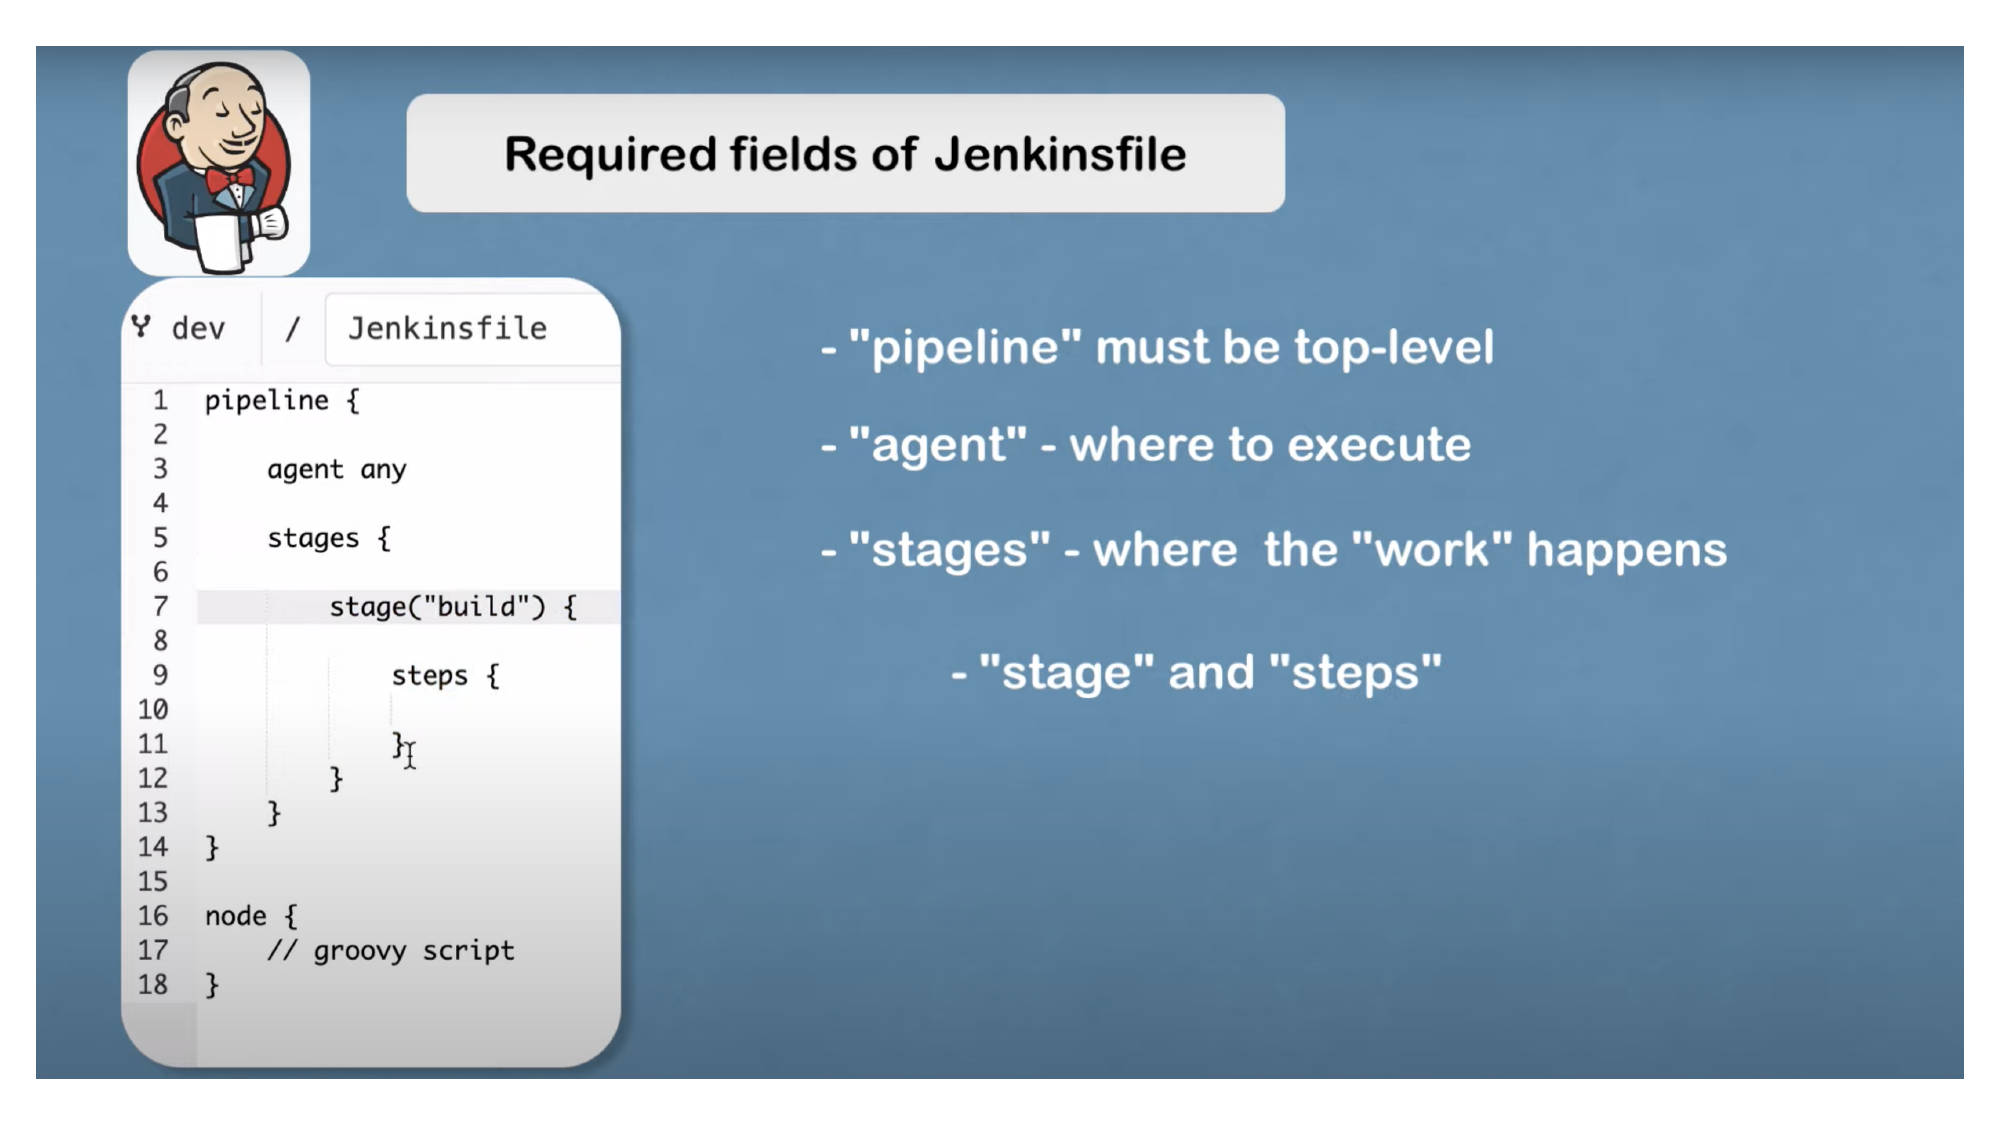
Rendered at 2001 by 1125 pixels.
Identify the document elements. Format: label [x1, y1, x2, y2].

picture [36, 46, 1964, 1079]
